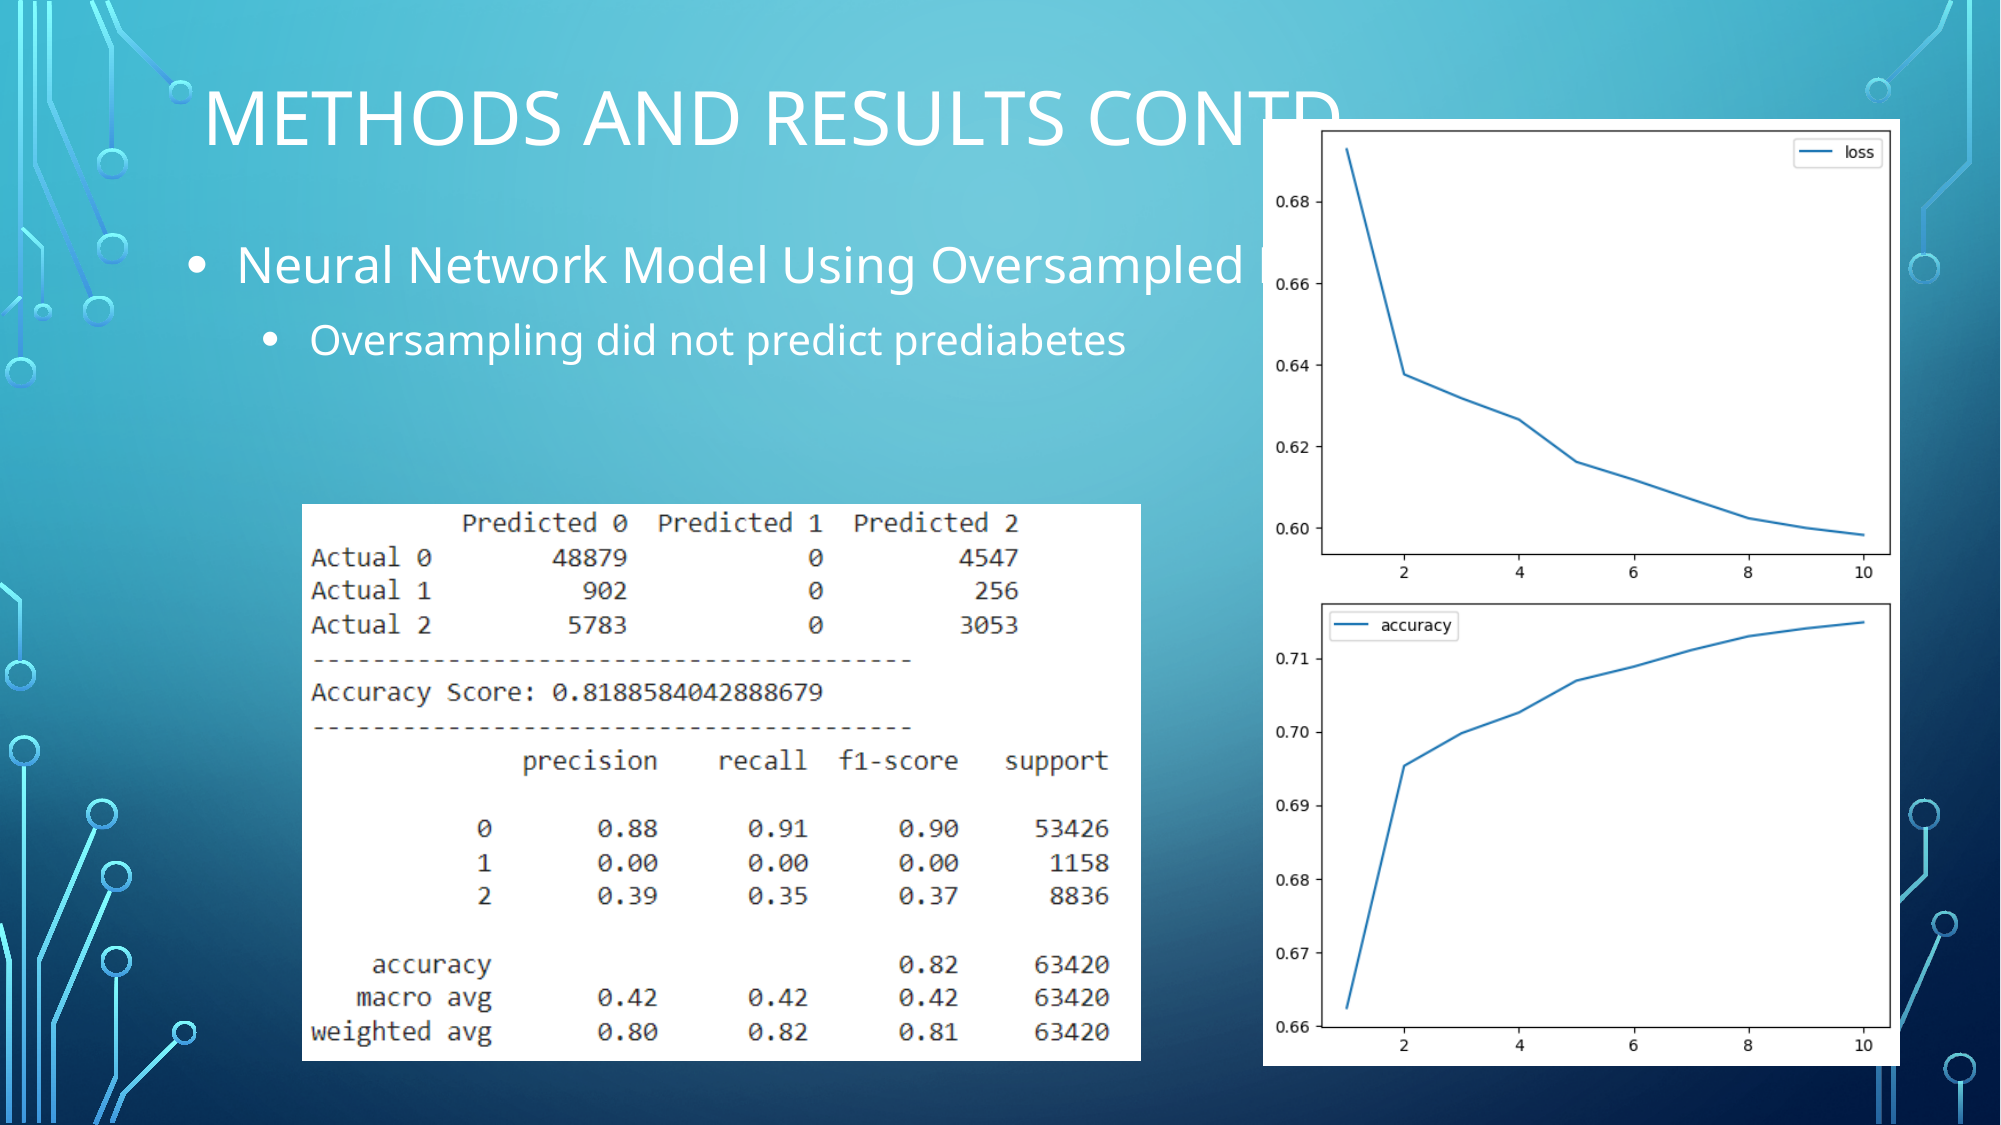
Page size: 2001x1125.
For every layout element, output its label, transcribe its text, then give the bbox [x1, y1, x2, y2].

picture [302, 504, 1141, 1062]
picture [1263, 119, 1901, 1066]
list Neural Network Model Using Oversampled Data Oversampling did not predict prediabetes [170, 214, 1263, 796]
title METHODS And results CONTD. [187, 0, 1813, 214]
